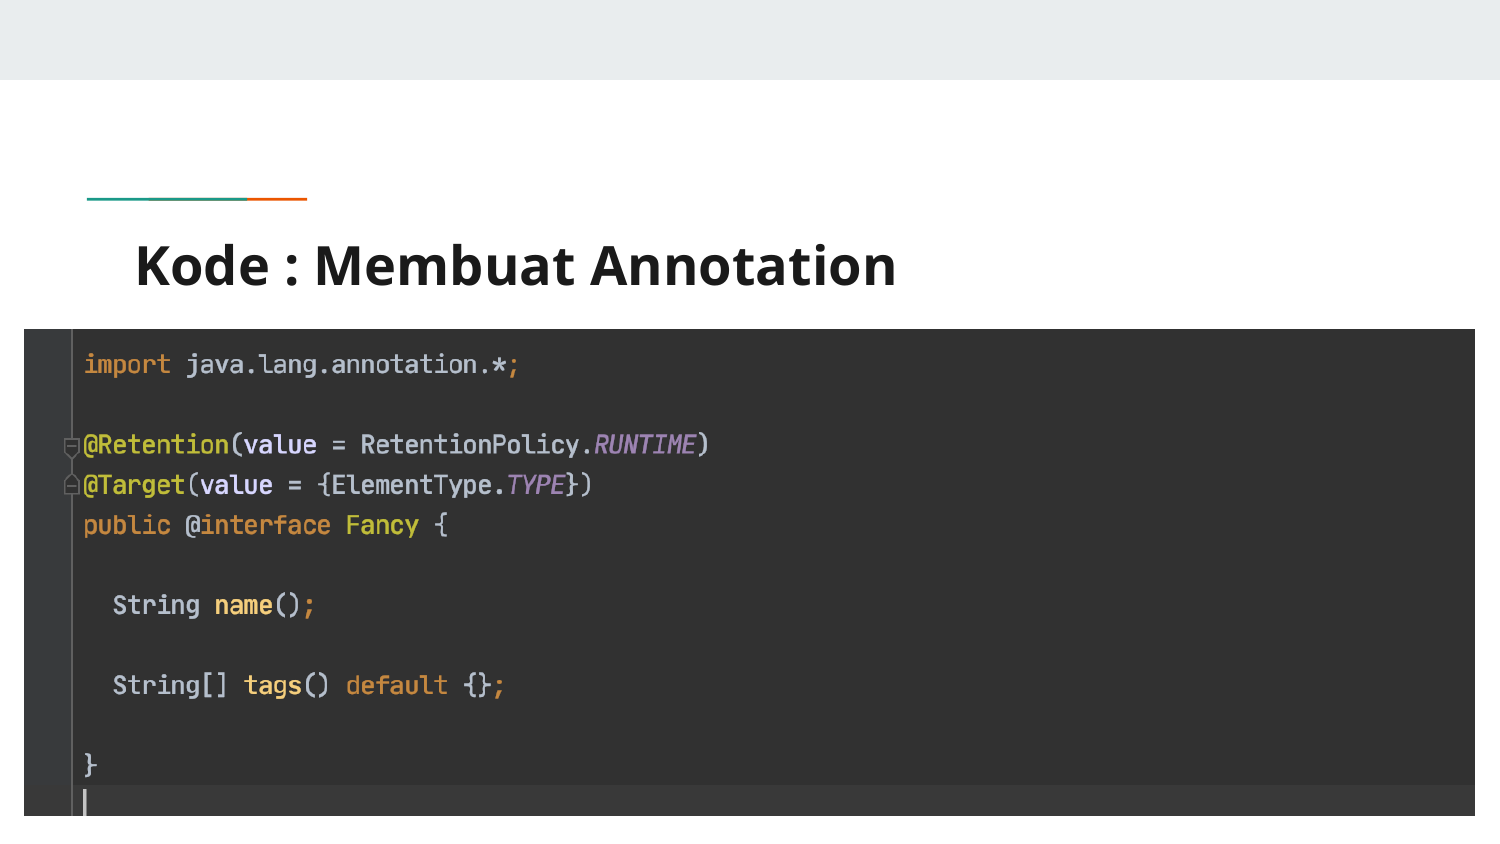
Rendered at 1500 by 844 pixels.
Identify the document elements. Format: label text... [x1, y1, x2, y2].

title Kode : Membuat Annotation [119, 216, 1381, 305]
picture [24, 328, 1476, 817]
